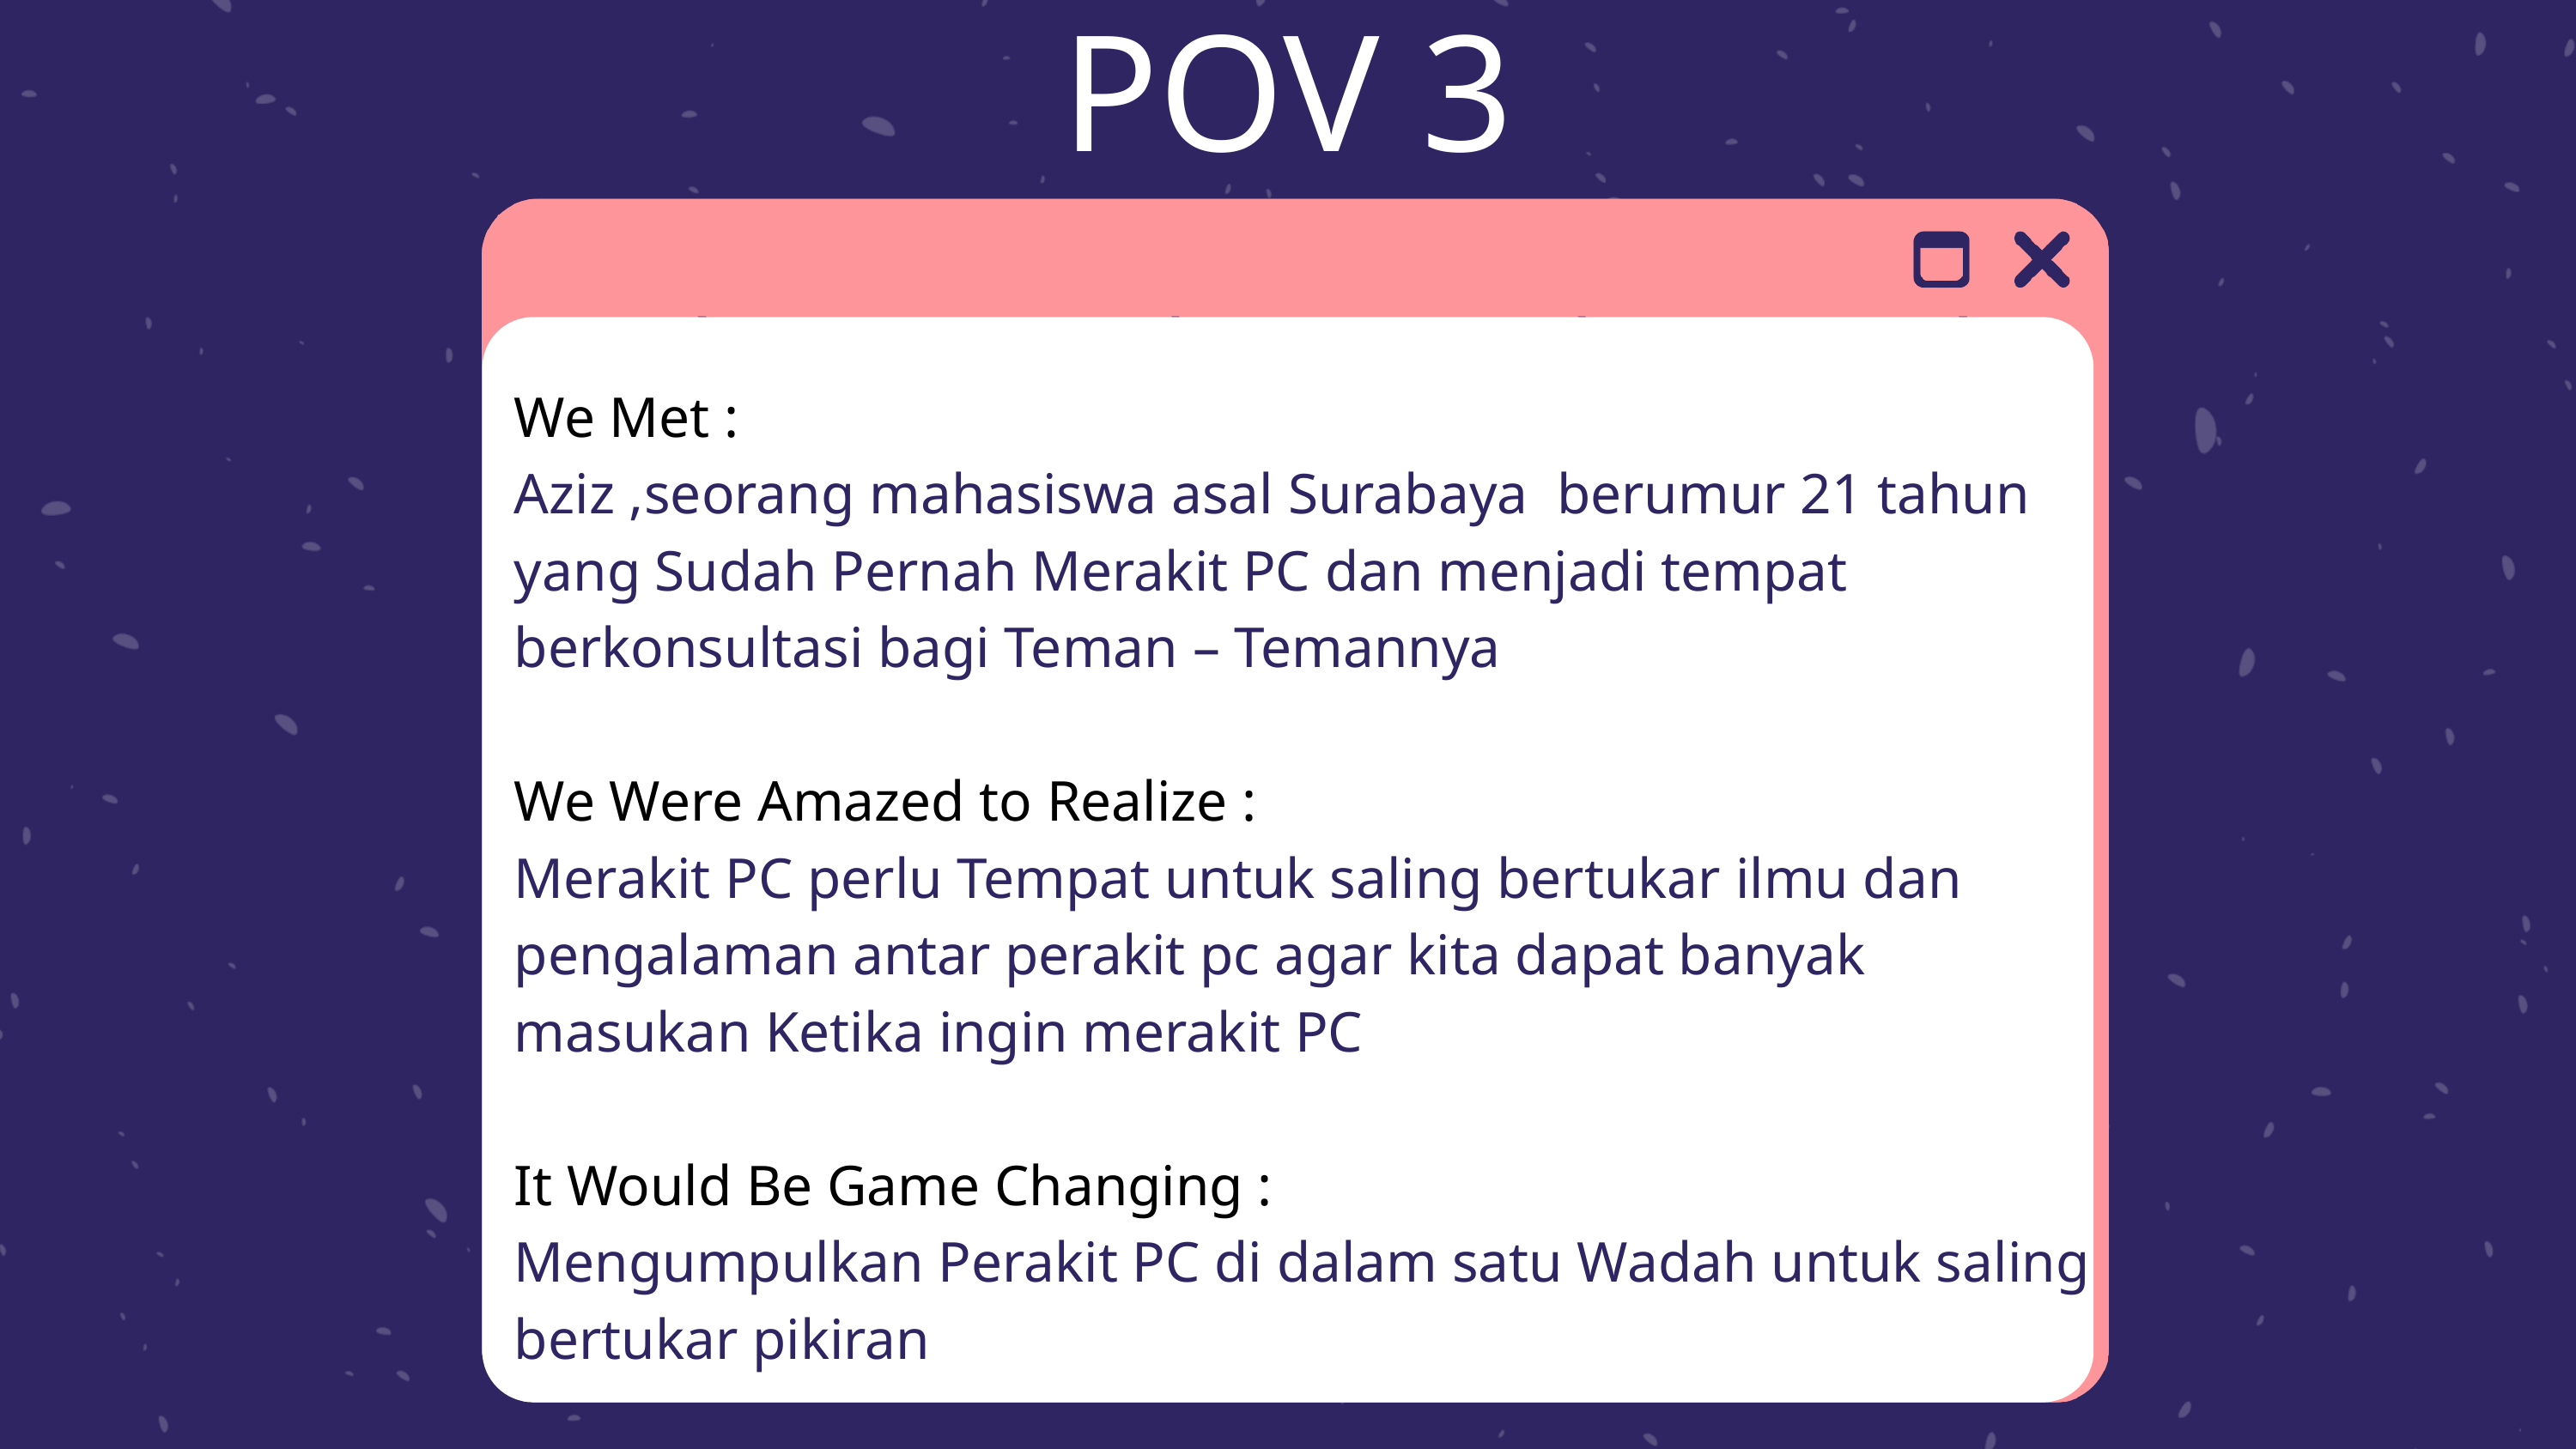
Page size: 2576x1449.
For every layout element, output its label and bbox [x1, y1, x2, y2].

text_box [482, 317, 2094, 1403]
picture [0, 0, 2576, 1449]
